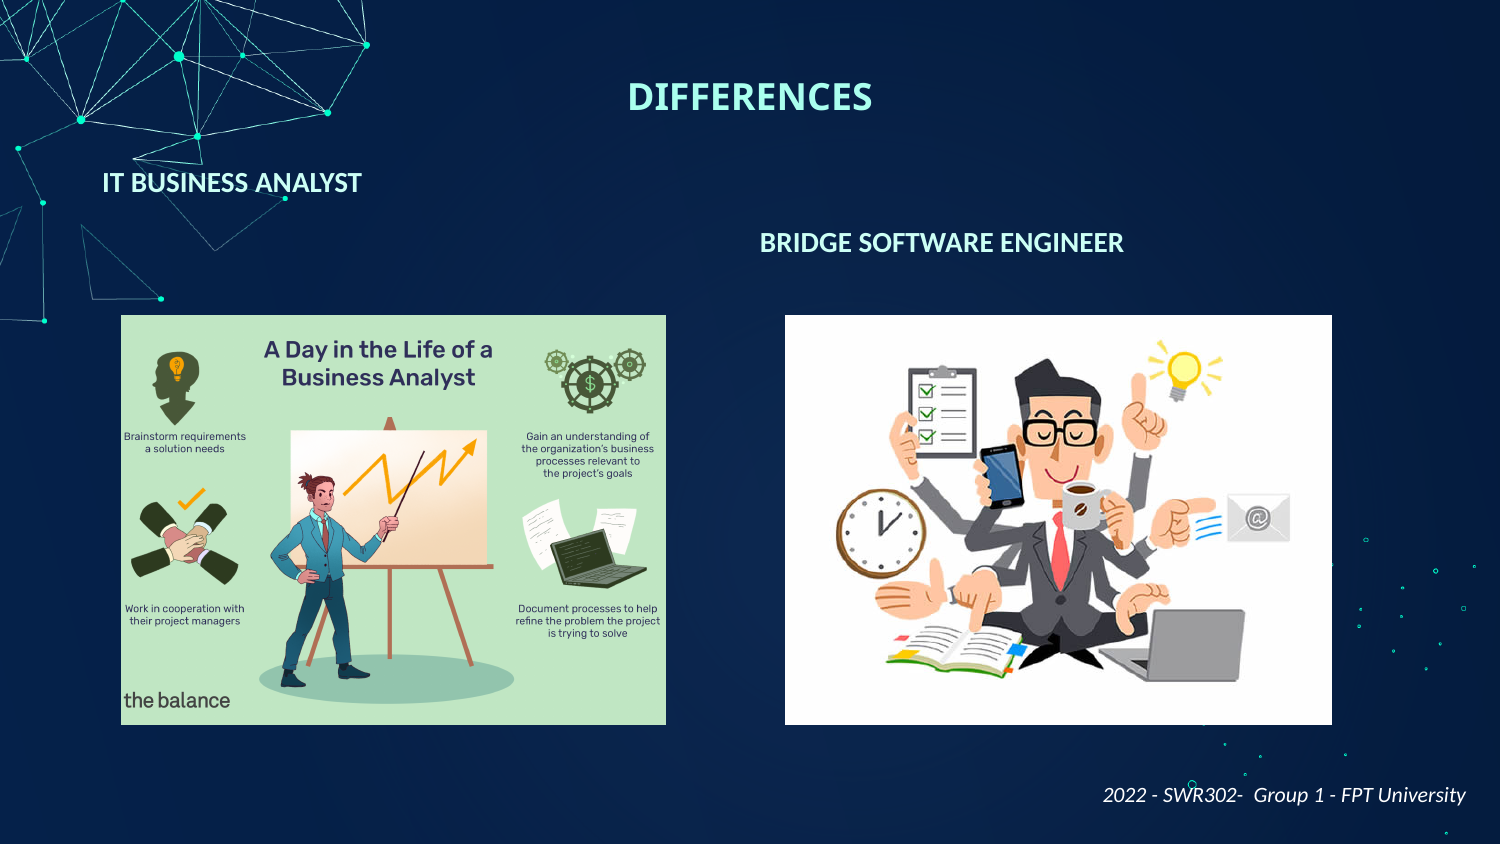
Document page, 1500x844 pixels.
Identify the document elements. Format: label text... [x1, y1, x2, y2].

title BRIDGE SOFTWARE ENGINEER [744, 205, 1492, 274]
picture [0, 0, 1500, 844]
title DIFFERENCES [322, 57, 1178, 214]
title IT BUSINESS ANALYST [87, 143, 697, 214]
